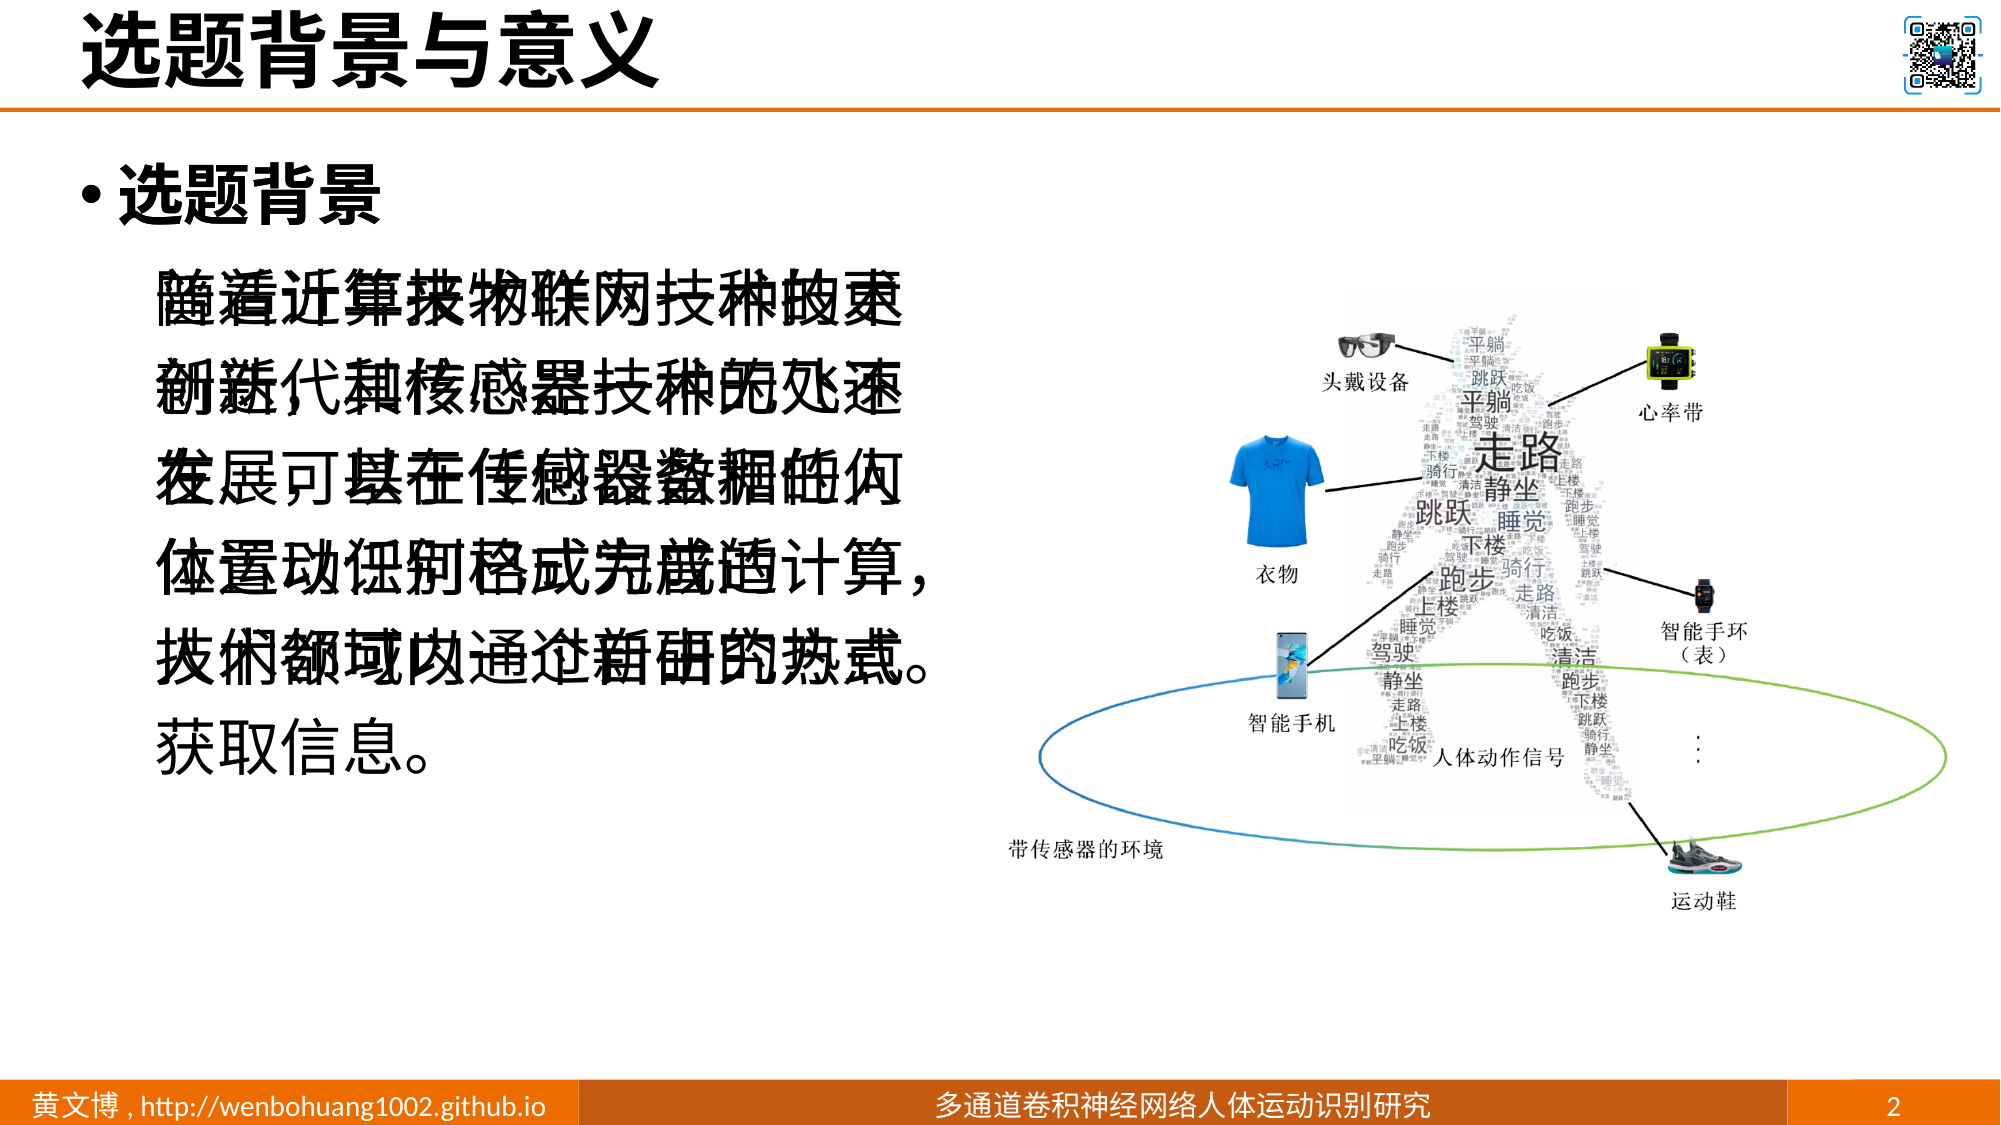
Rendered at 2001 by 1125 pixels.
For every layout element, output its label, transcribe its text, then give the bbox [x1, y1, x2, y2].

text_box 选题背景 随着近年来物联网技术的更新迭代和传感器技术的飞速发展，基于传感器数据的人体运动识别已成为普适计算技术领域内一个新研究热点。 [64, 129, 960, 1085]
picture [979, 287, 1948, 927]
title 选题背景与意义 [64, 0, 2000, 110]
